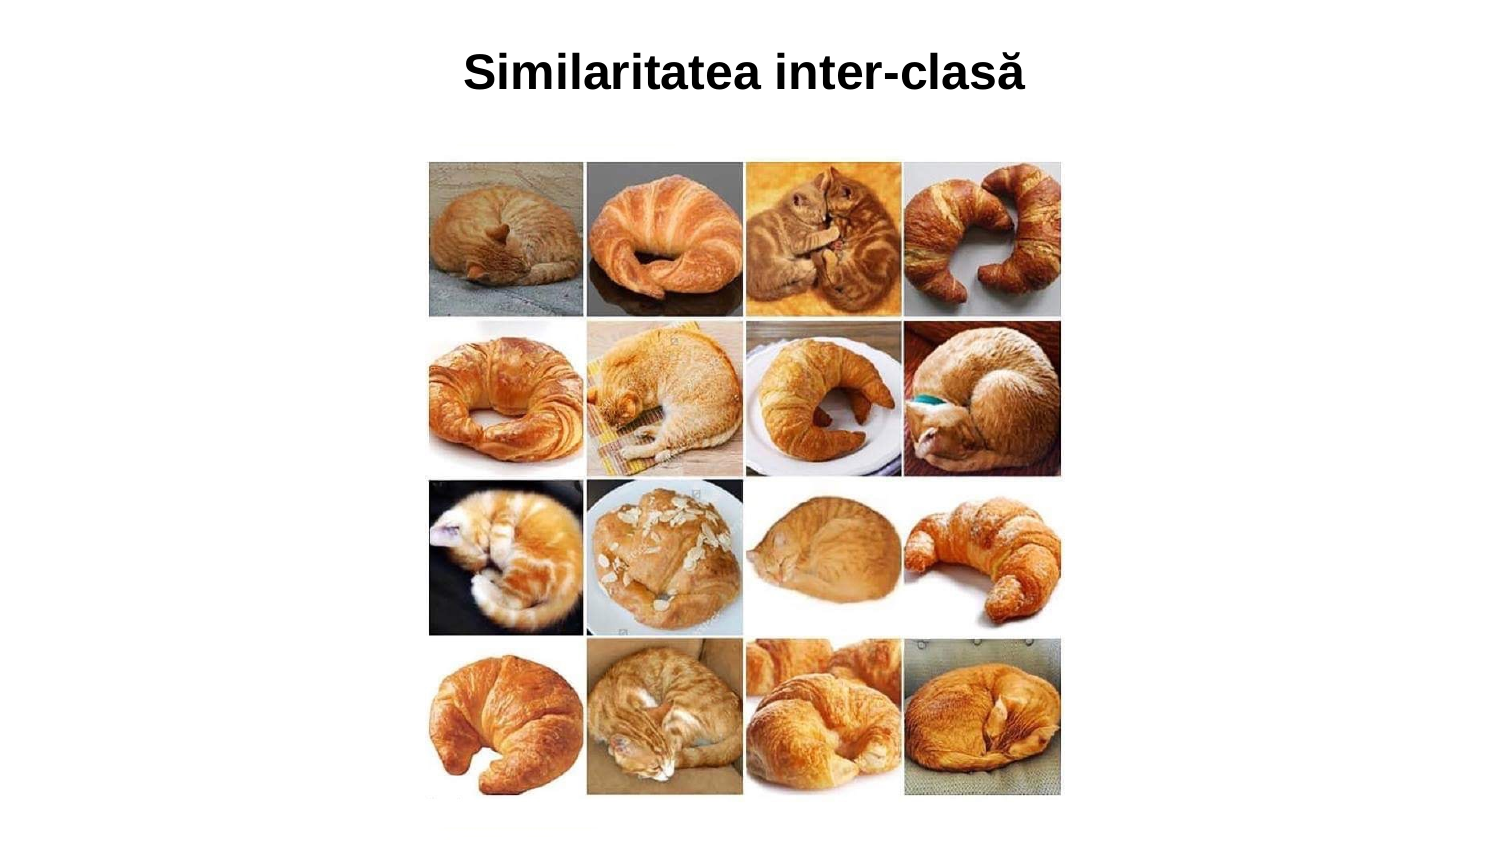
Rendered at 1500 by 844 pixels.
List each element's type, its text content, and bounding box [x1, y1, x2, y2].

picture [399, 97, 1091, 844]
text_box Similaritatea inter-clasă [46, 24, 1444, 155]
